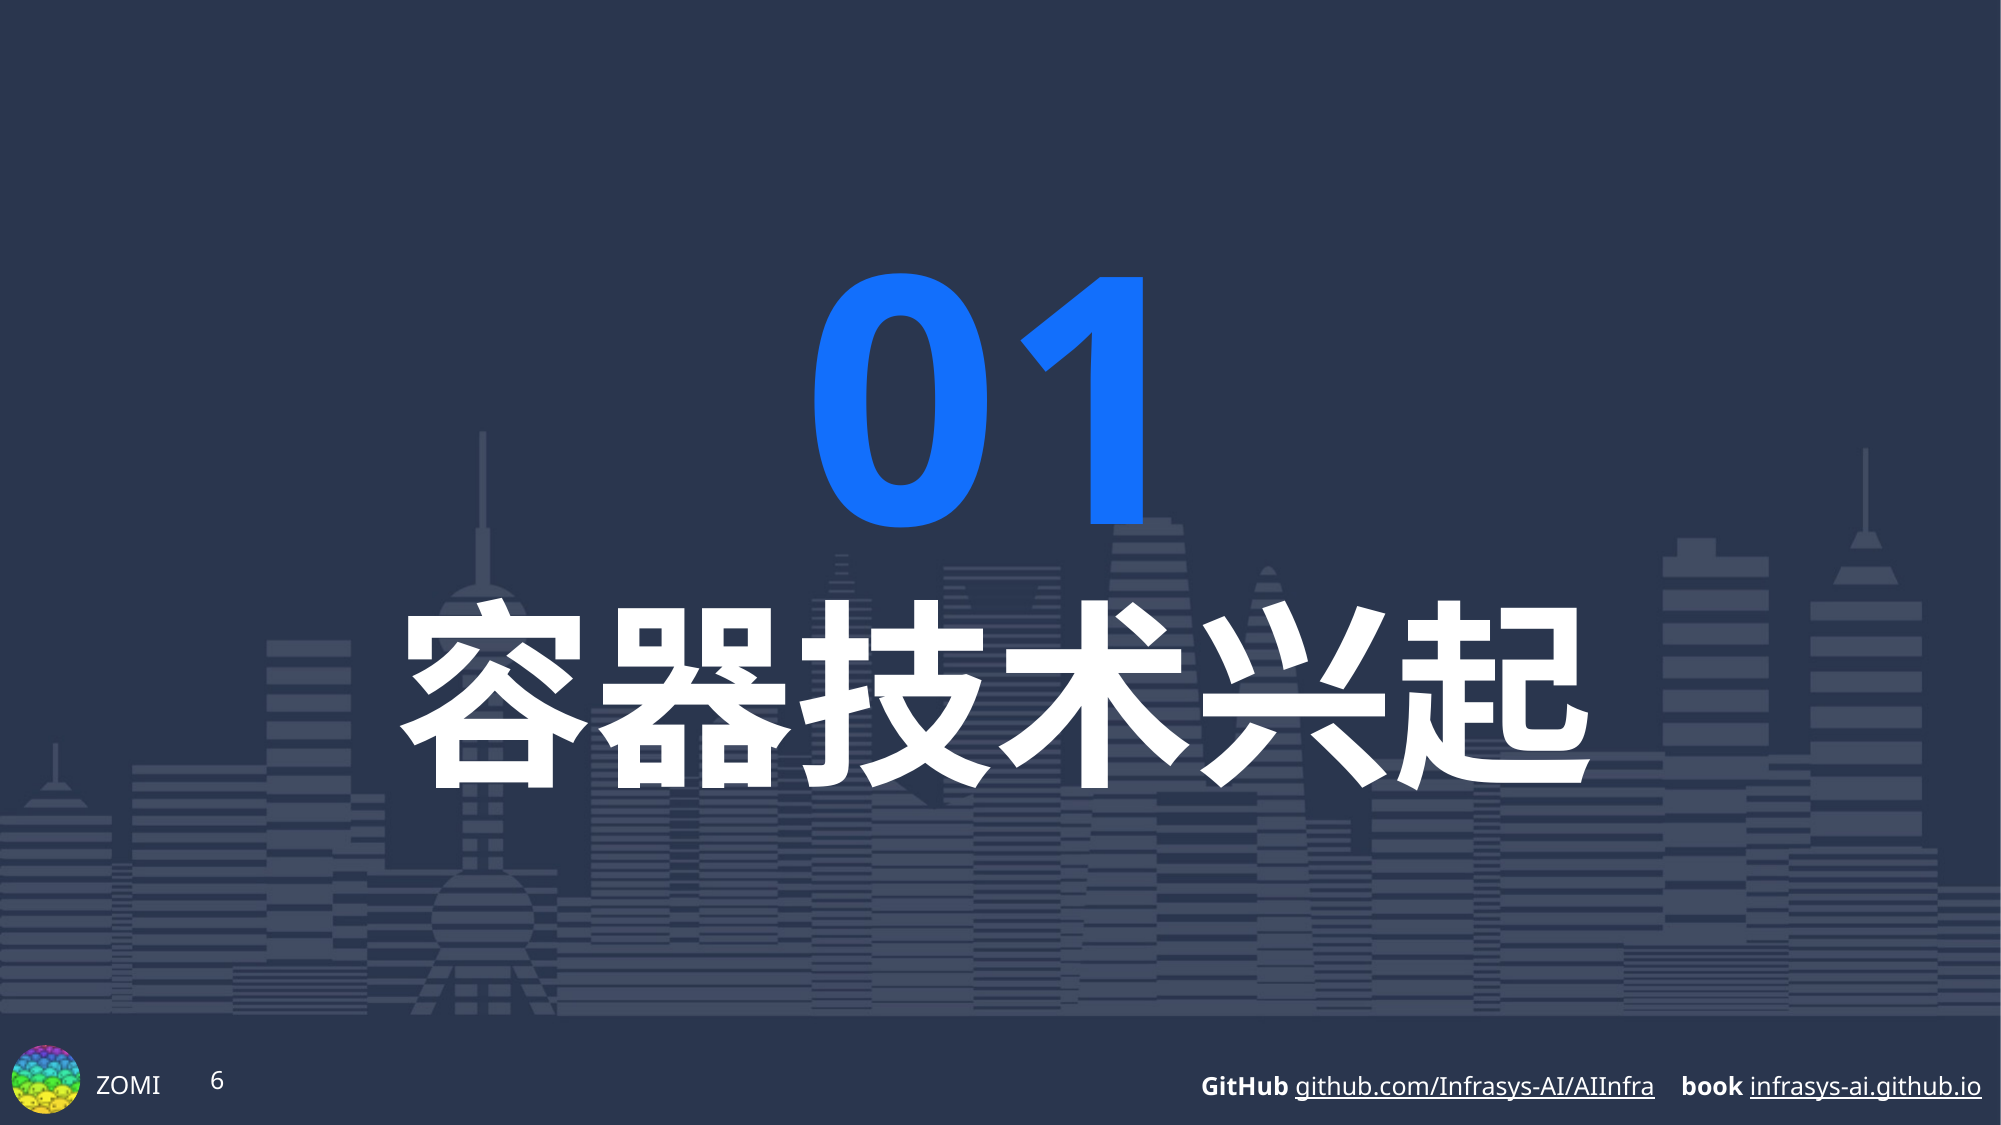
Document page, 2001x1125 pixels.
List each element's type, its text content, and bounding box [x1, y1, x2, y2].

picture [0, 0, 2001, 1125]
list 容器技术兴起 [79, 394, 1910, 986]
text_box 01 [787, 171, 1213, 394]
